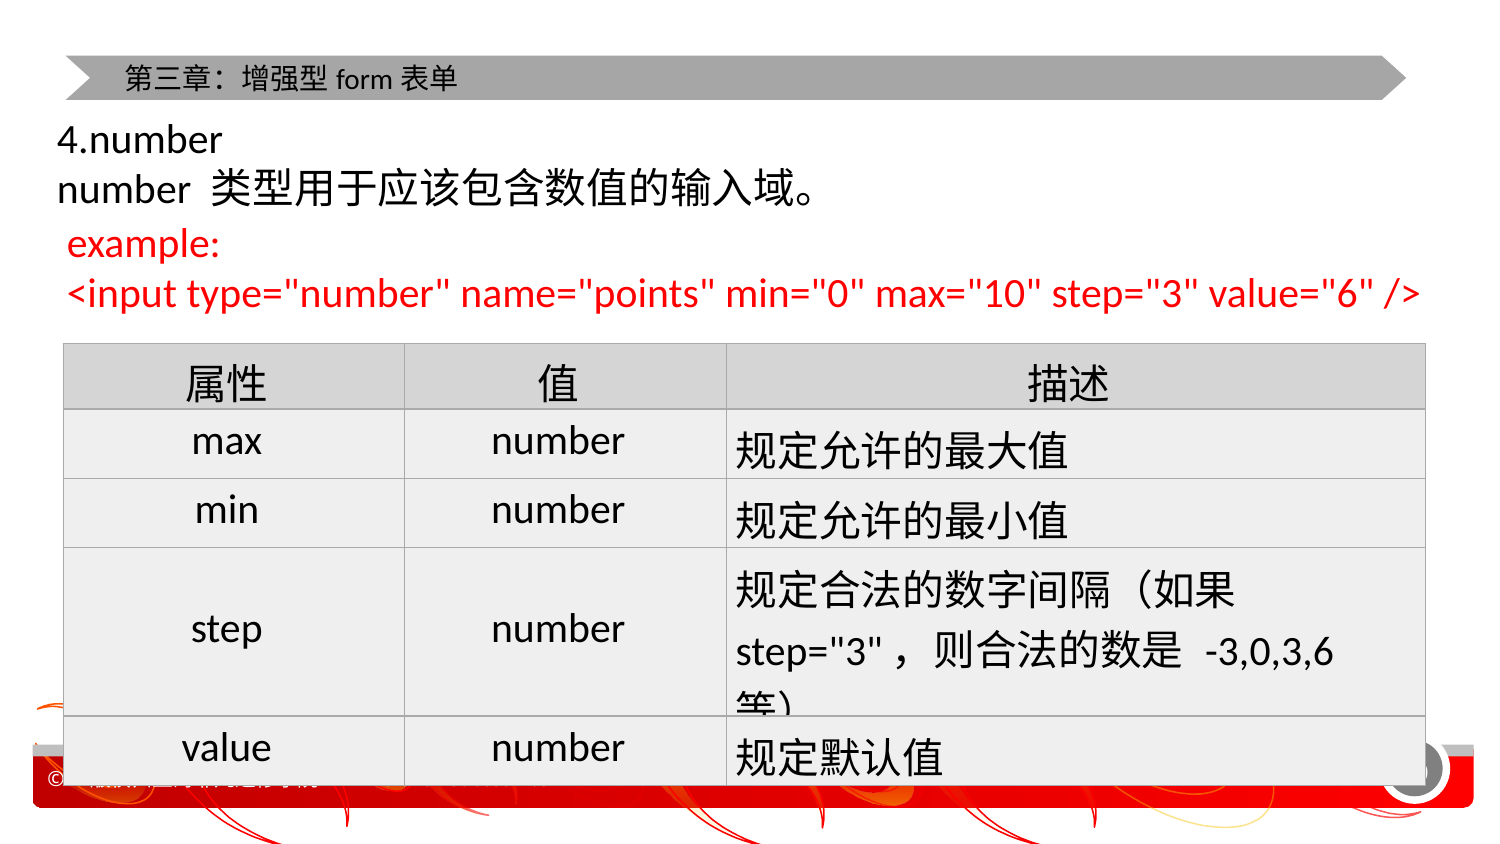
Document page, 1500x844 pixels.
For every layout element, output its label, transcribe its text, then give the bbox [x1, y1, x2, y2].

table_cell max [64, 410, 404, 478]
table_cell 规定默认值 [727, 717, 1425, 785]
table_cell step [64, 548, 404, 715]
table_cell 规定允许的最大值 [727, 410, 1425, 478]
text_box example: <input type="number" name="points" min="0" max="10" step="3" value="6" /> [52, 208, 1437, 324]
table_cell number [405, 410, 726, 478]
table_cell value [64, 717, 404, 785]
table_cell number [405, 548, 726, 715]
slide_number 20 [1379, 748, 1451, 800]
text_box [474, 55, 1407, 100]
table_header 属性 [64, 344, 404, 408]
text_box 第三章：增强型form表单 [109, 52, 474, 103]
table_cell number [405, 479, 726, 547]
text_box [65, 55, 109, 100]
table_header 描述 [727, 344, 1425, 408]
table_header 值 [405, 344, 726, 408]
text_box 4.number number 类型用于应该包含数值的输入域。 [42, 104, 1204, 220]
table_cell 规定合法的数字间隔（如果 step="3"，则合法的数是 -3,0,3,6 等） [727, 548, 1425, 715]
table_cell min [64, 479, 404, 547]
table_cell 规定允许的最小值 [727, 479, 1425, 547]
table_cell number [405, 717, 726, 785]
